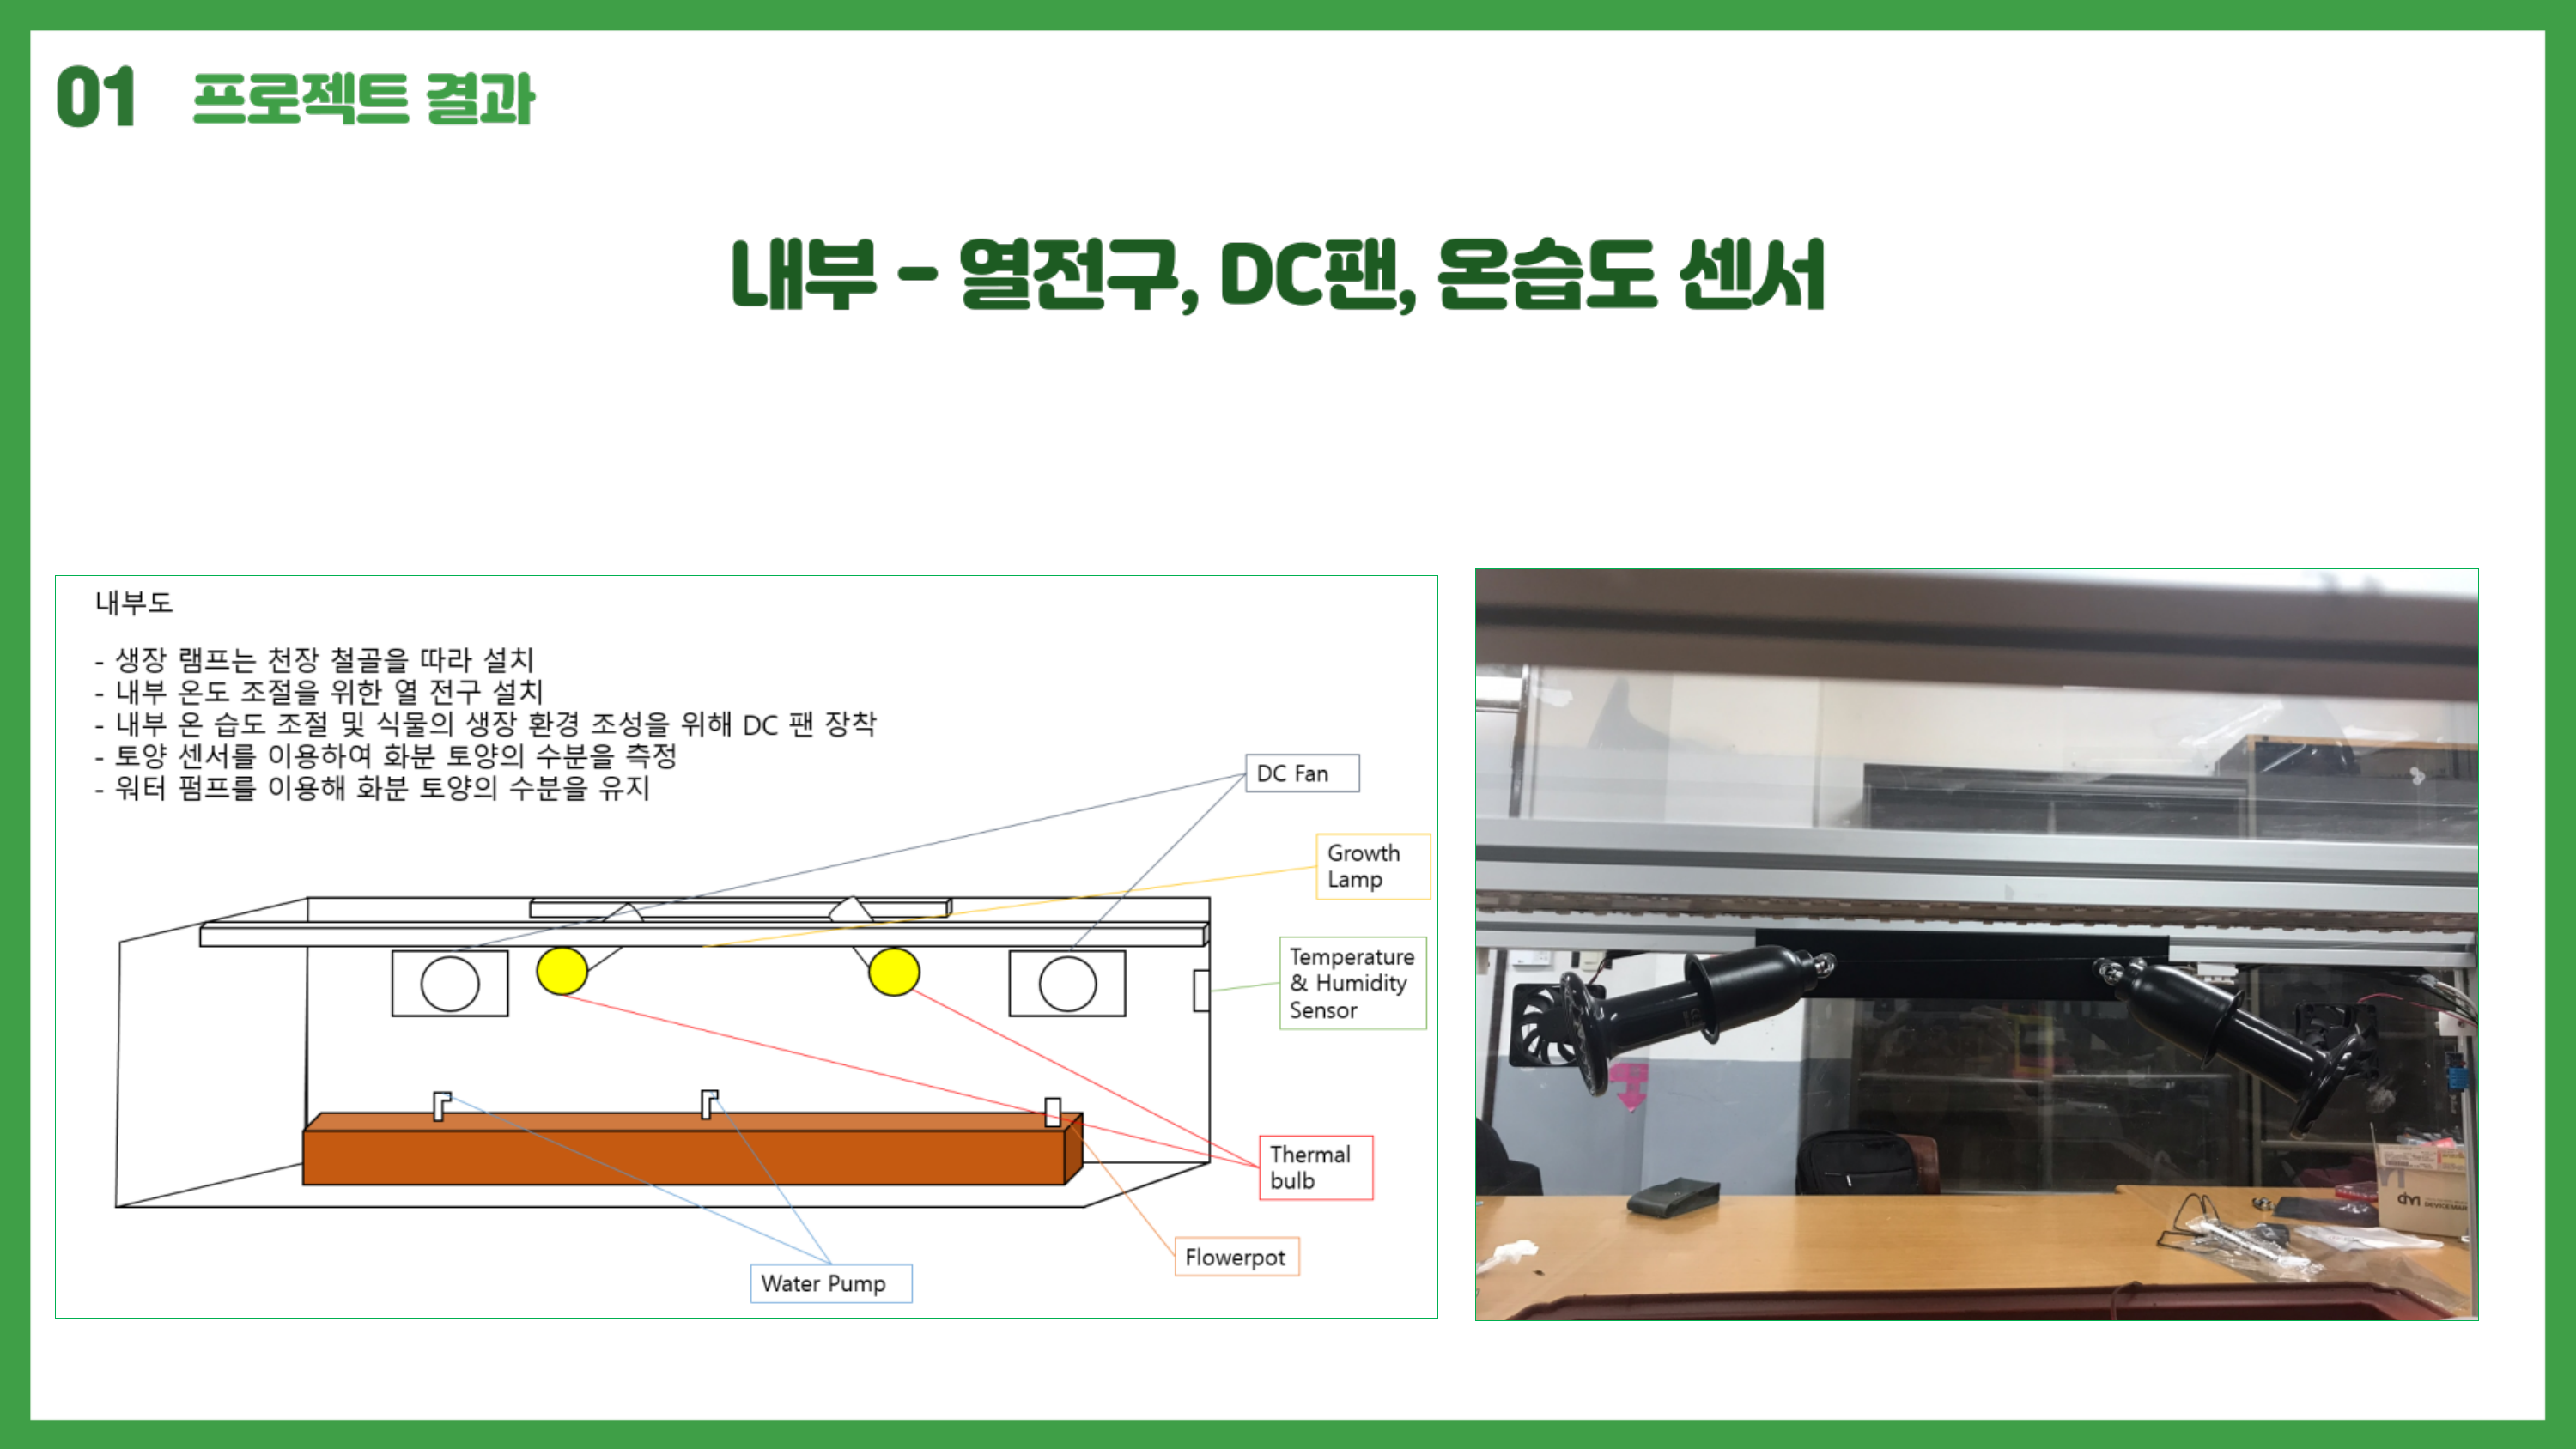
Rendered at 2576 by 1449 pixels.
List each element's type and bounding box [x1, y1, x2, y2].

text_box [0, 0, 2576, 1449]
picture [532, 209, 1881, 350]
picture [184, 52, 562, 155]
picture [44, 34, 178, 169]
text_box [1474, 568, 2479, 1321]
text_box [55, 575, 1438, 1319]
